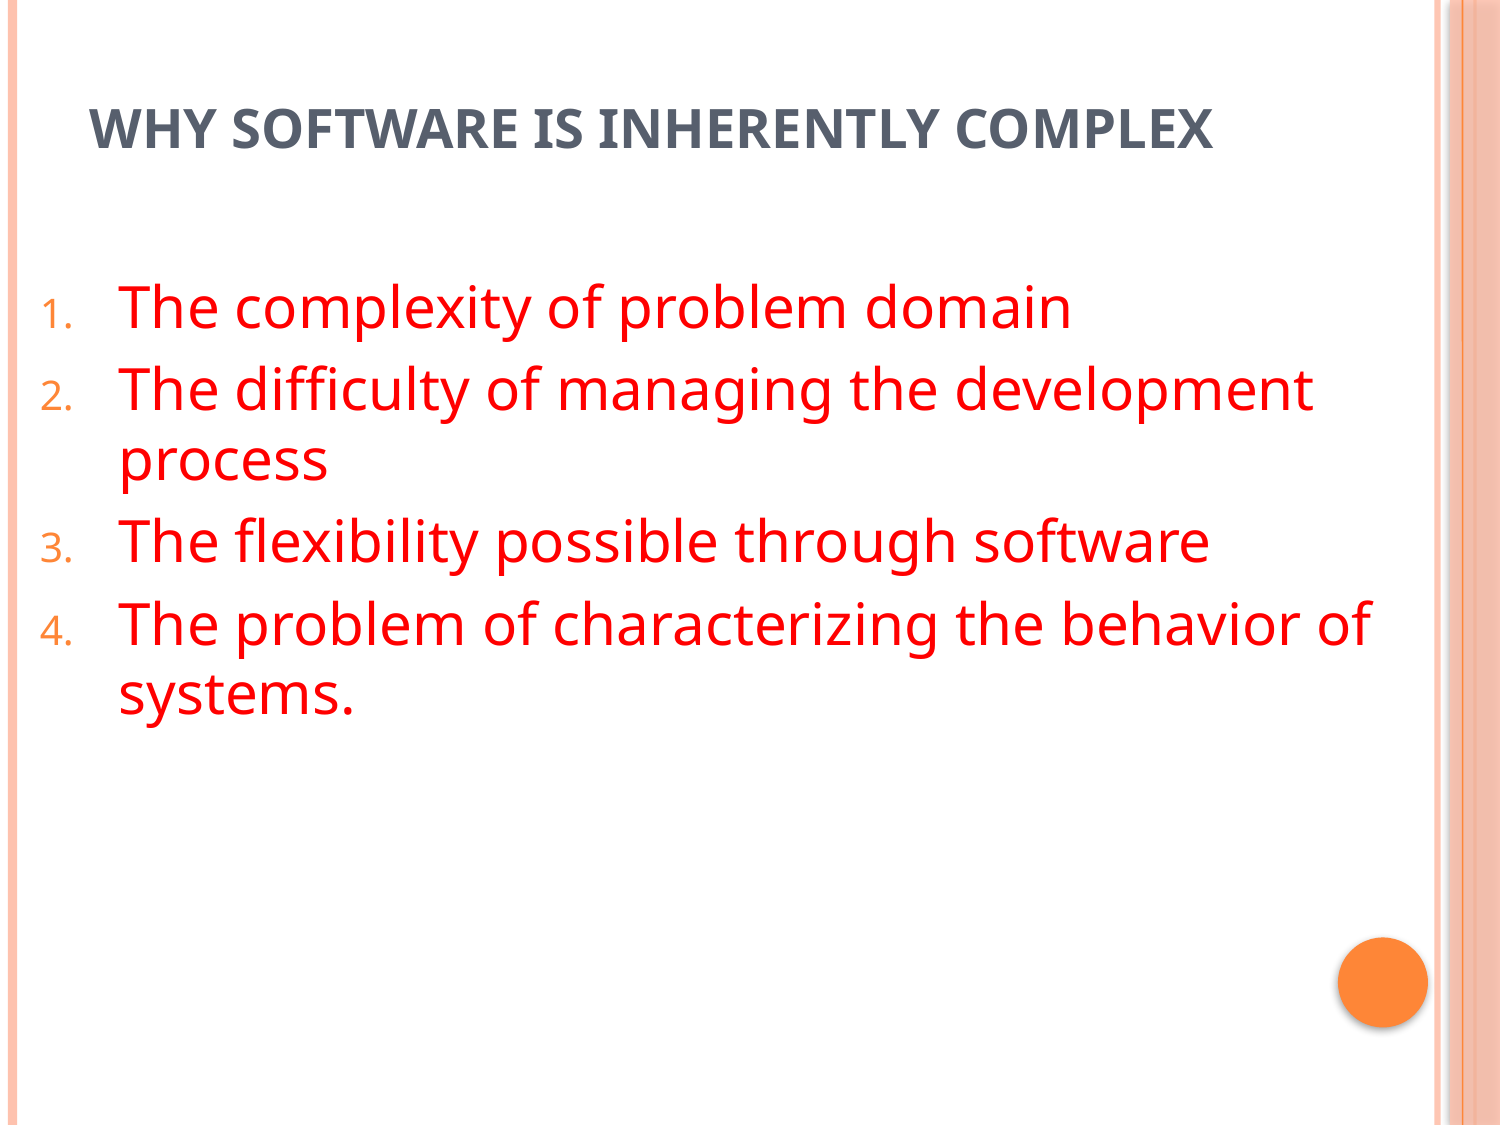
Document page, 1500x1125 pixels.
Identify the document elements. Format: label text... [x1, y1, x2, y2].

title Why Software Is Inherently Complex [75, 45, 1300, 233]
list The complexity of problem domain The difficulty of managing the development process The flexibility possible through software The problem of characterizing the behavior of systems. [24, 262, 1475, 1062]
